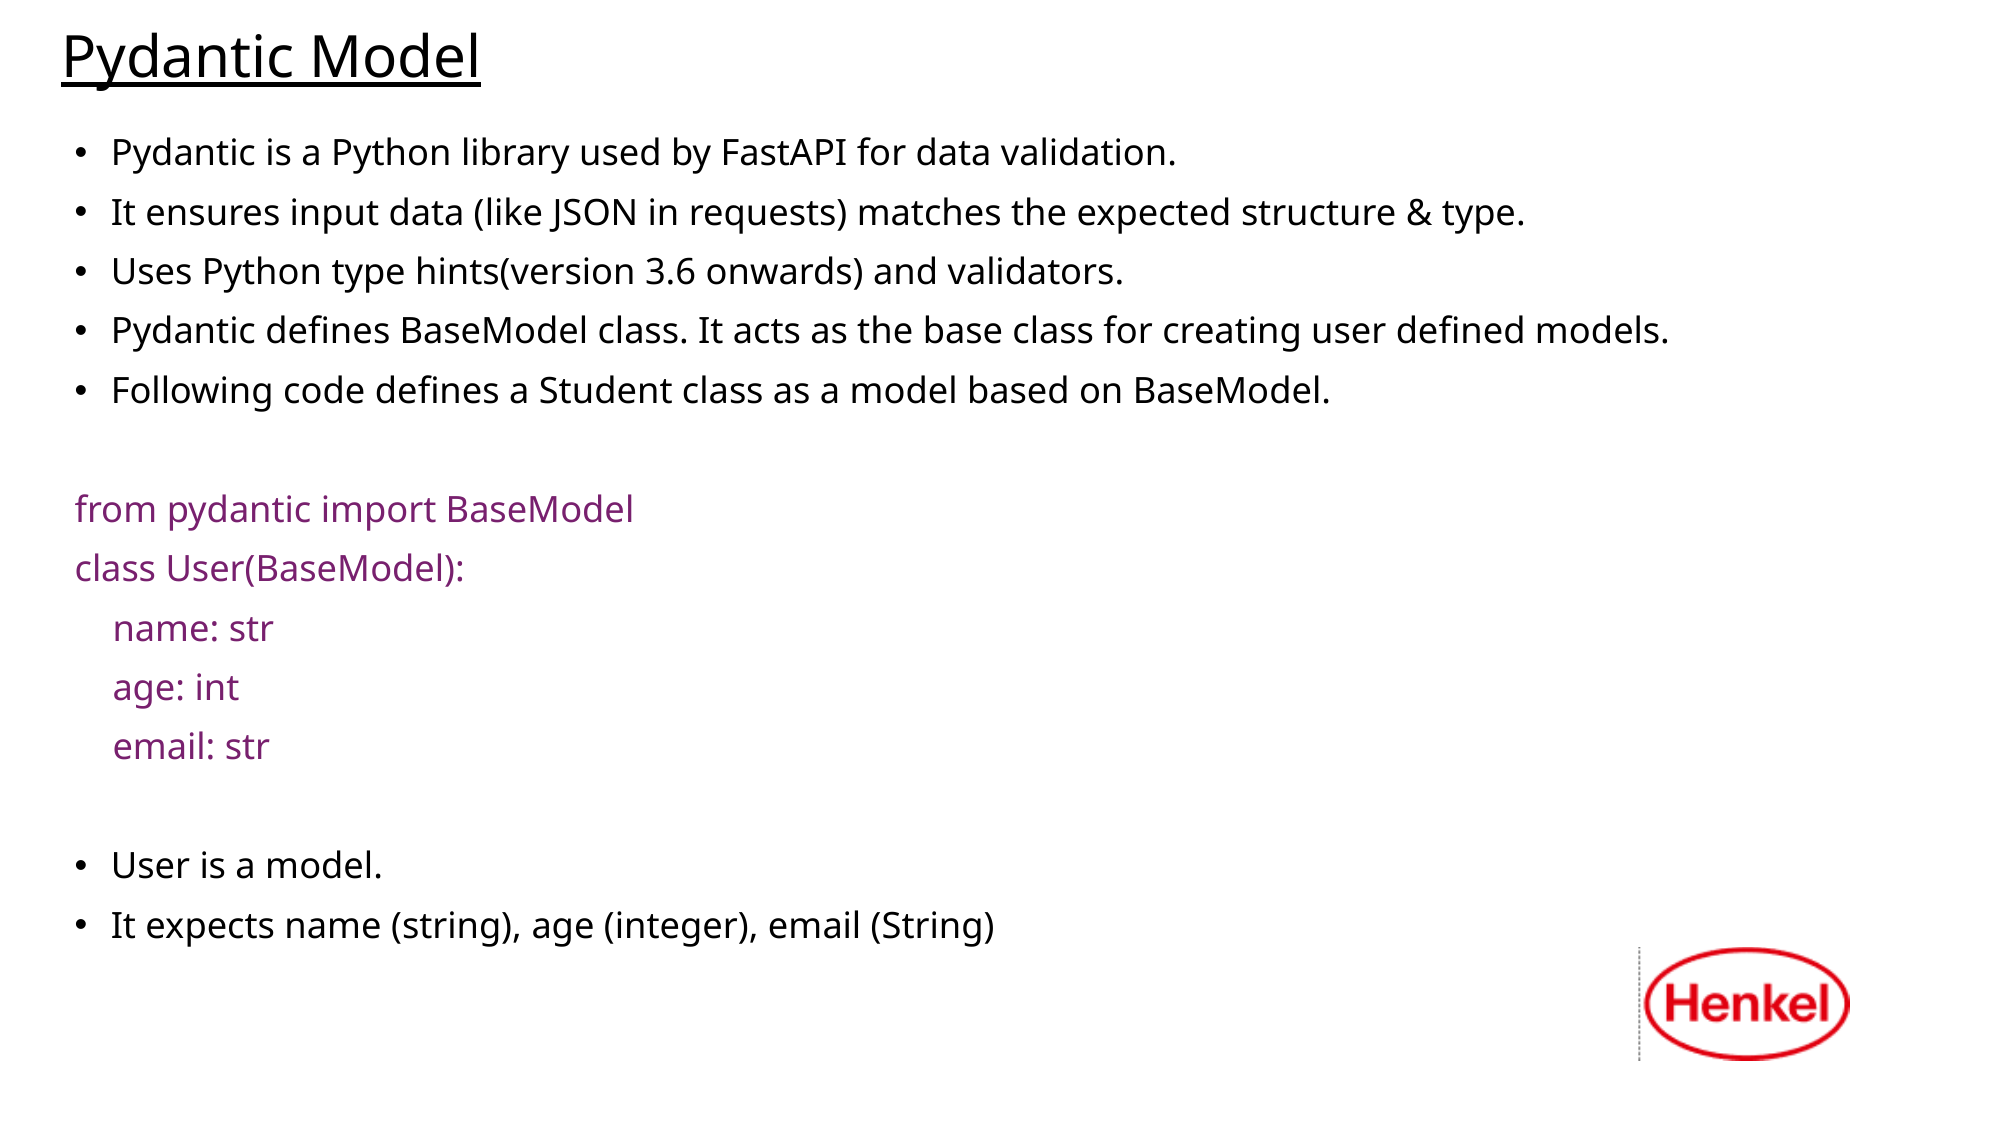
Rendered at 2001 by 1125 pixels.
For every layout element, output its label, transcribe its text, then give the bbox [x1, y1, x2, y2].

picture [1637, 947, 1850, 1061]
title Pydantic Model [46, 0, 1771, 168]
list Pydantic is a Python library used by FastAPI for data validation. It ensures input data (like JSON in requests) matches the expected structure & type. Uses Python type hints(version 3.6 onwards) and validators. Pydantic defines BaseModel class. It acts as the base class for creating user defined models. Following code defines a Student class as a model based on BaseModel. from pydantic import BaseModel class User(BaseModel): name: str age: int email: str User is a model. It expects name (string), age (integer), email (String) [59, 126, 1785, 962]
